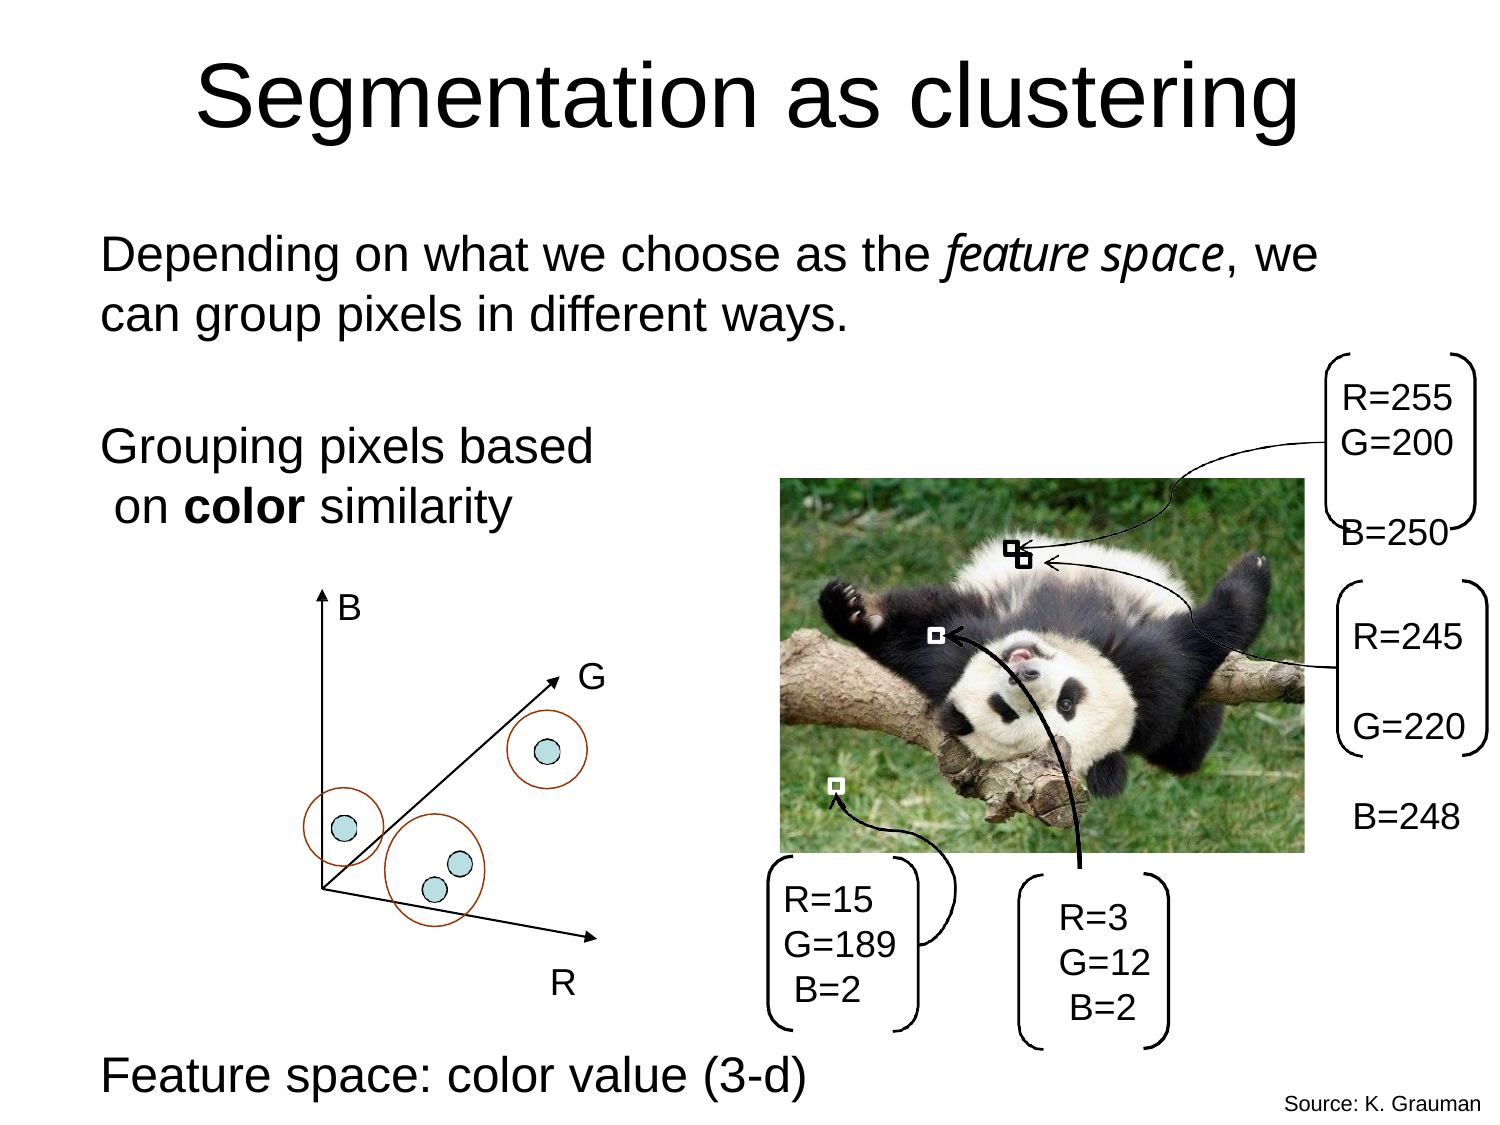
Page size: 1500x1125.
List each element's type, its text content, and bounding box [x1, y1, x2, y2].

text_box R=245 G=220 B=248 [1371, 610, 1468, 838]
text_box G [602, 650, 610, 698]
text_box G=200 B=250 [1371, 418, 1456, 553]
text_box Depending on what we choose as the feature space, we can group pixels in different ways. R=255 [98, 219, 1454, 418]
text_box [1462, 580, 1488, 756]
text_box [779, 351, 1364, 1051]
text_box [302, 588, 598, 944]
title Segmentation as clustering [192, 34, 1305, 219]
text_box Feature space: color value (3-d) [98, 1040, 812, 1103]
text_box R [547, 956, 579, 1004]
text_box [768, 865, 774, 1022]
text_box B [335, 581, 365, 587]
text_box Source: K. Grauman [1282, 1086, 1487, 1116]
text_box Grouping pixels based on color similarity [98, 411, 600, 534]
text_box [1450, 354, 1476, 529]
